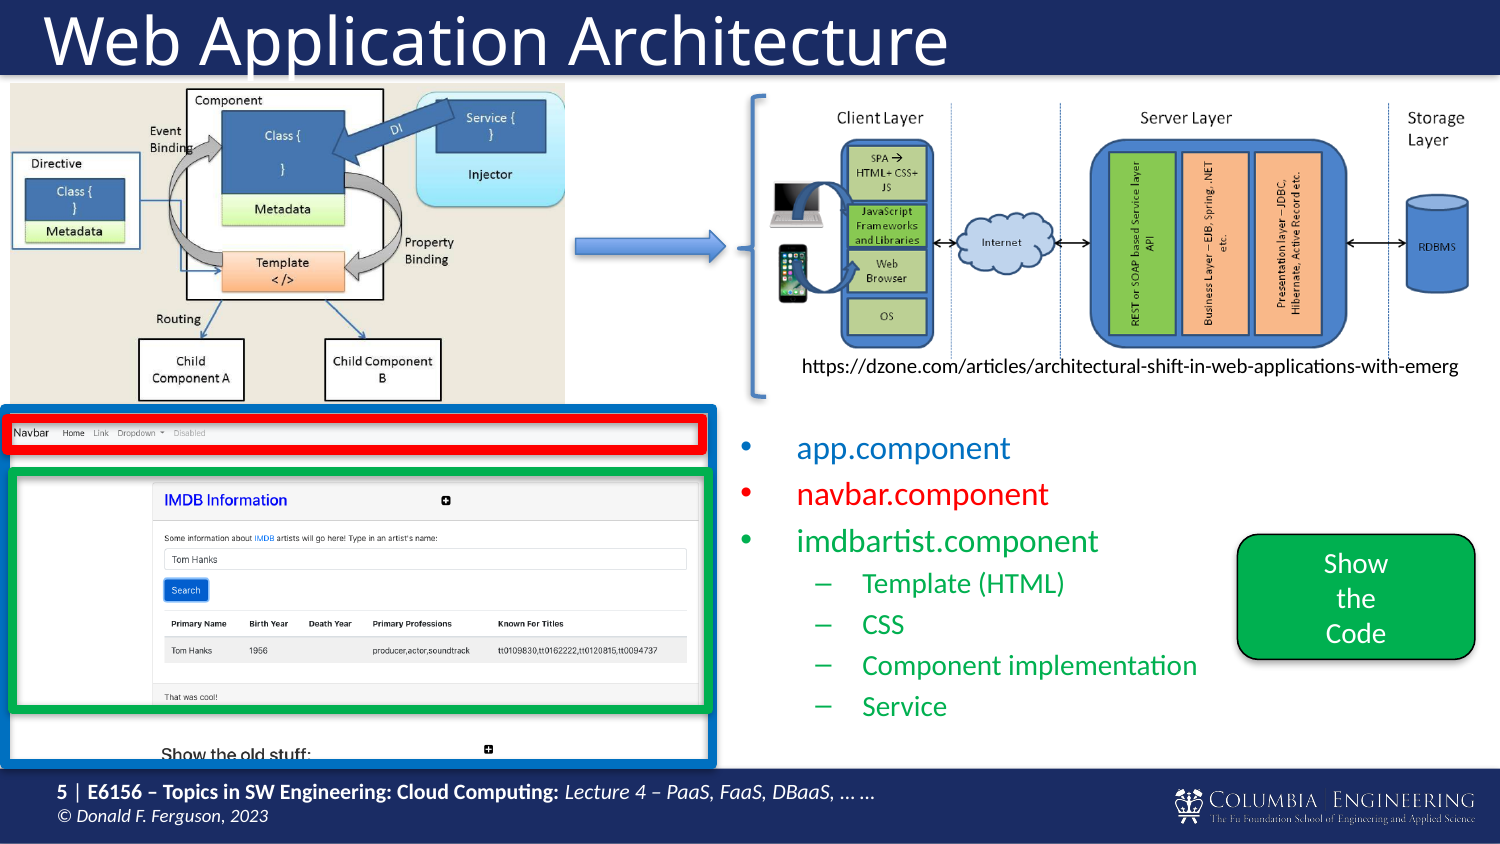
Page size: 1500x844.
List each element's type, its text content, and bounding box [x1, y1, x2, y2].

text_box [567, 408, 713, 479]
text_box [709, 710, 713, 765]
list app.component navbar.component imdbartist.component Template (HTML) CSS Component implementation Service [725, 418, 1475, 760]
text_box https://dzone.com/articles/architectural-shift-in-web-applications-with-emerg [787, 345, 1492, 386]
text_box [574, 229, 727, 263]
text_box [736, 93, 767, 399]
picture [765, 95, 1479, 360]
picture [8, 83, 567, 409]
picture [4, 418, 705, 765]
title Web Application Architecture [28, 0, 1450, 73]
text_box Show the Code [1236, 533, 1476, 661]
